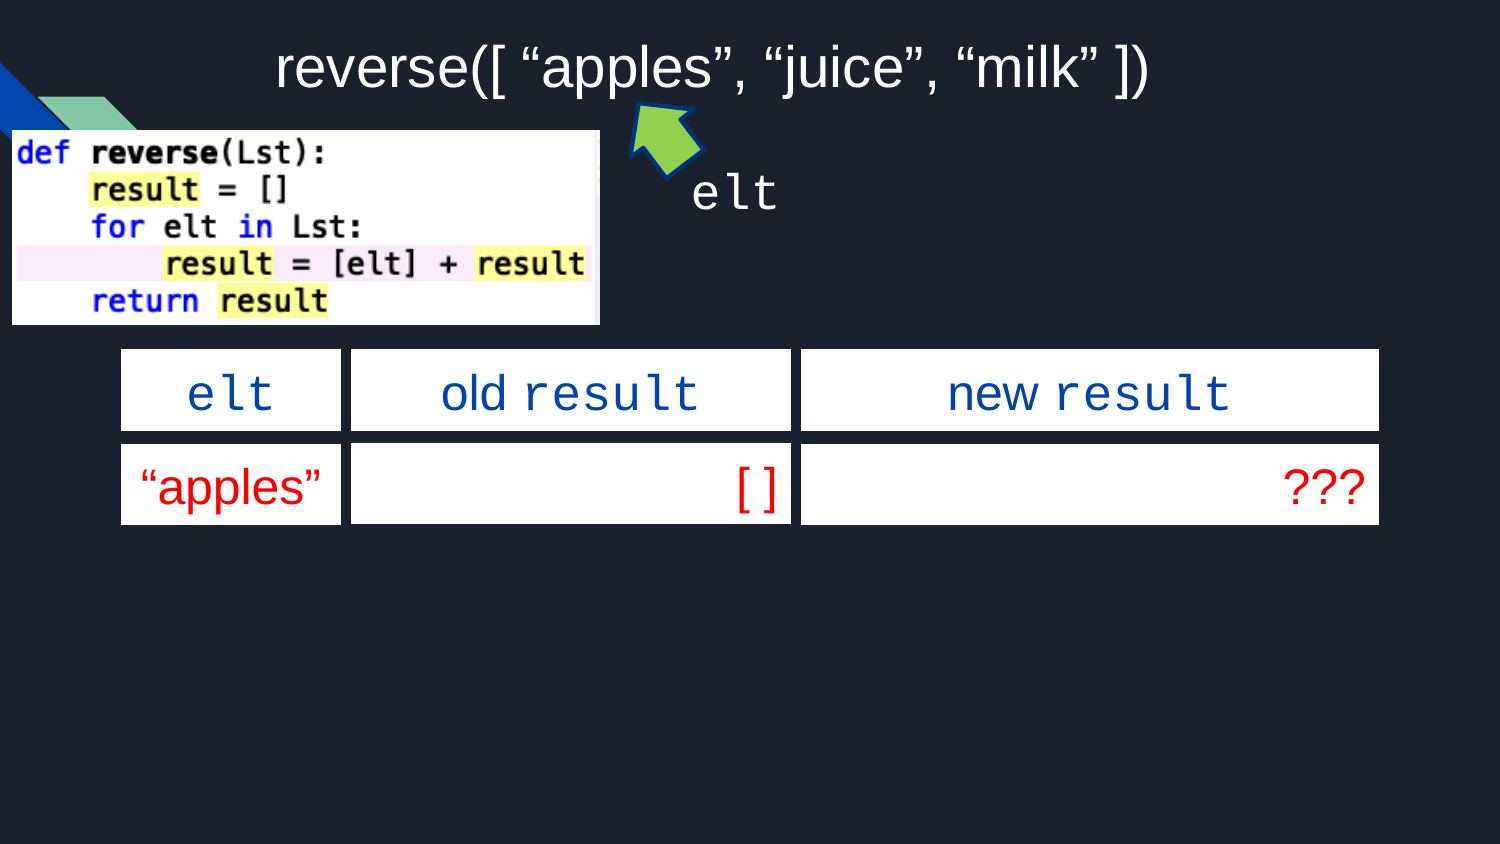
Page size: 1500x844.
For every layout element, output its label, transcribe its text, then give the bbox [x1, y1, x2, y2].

text_box ??? [797, 440, 1383, 530]
text_box “apples” [117, 440, 345, 530]
text_box elt [117, 345, 345, 435]
picture [12, 130, 601, 325]
text_box old result [347, 345, 795, 435]
text_box [628, 101, 706, 181]
text_box new result [797, 345, 1383, 435]
text_box elt [675, 151, 796, 227]
text_box [ ] [347, 439, 795, 529]
text_box reverse([ “apples”, “juice”, “milk” ]) [260, 22, 1184, 107]
